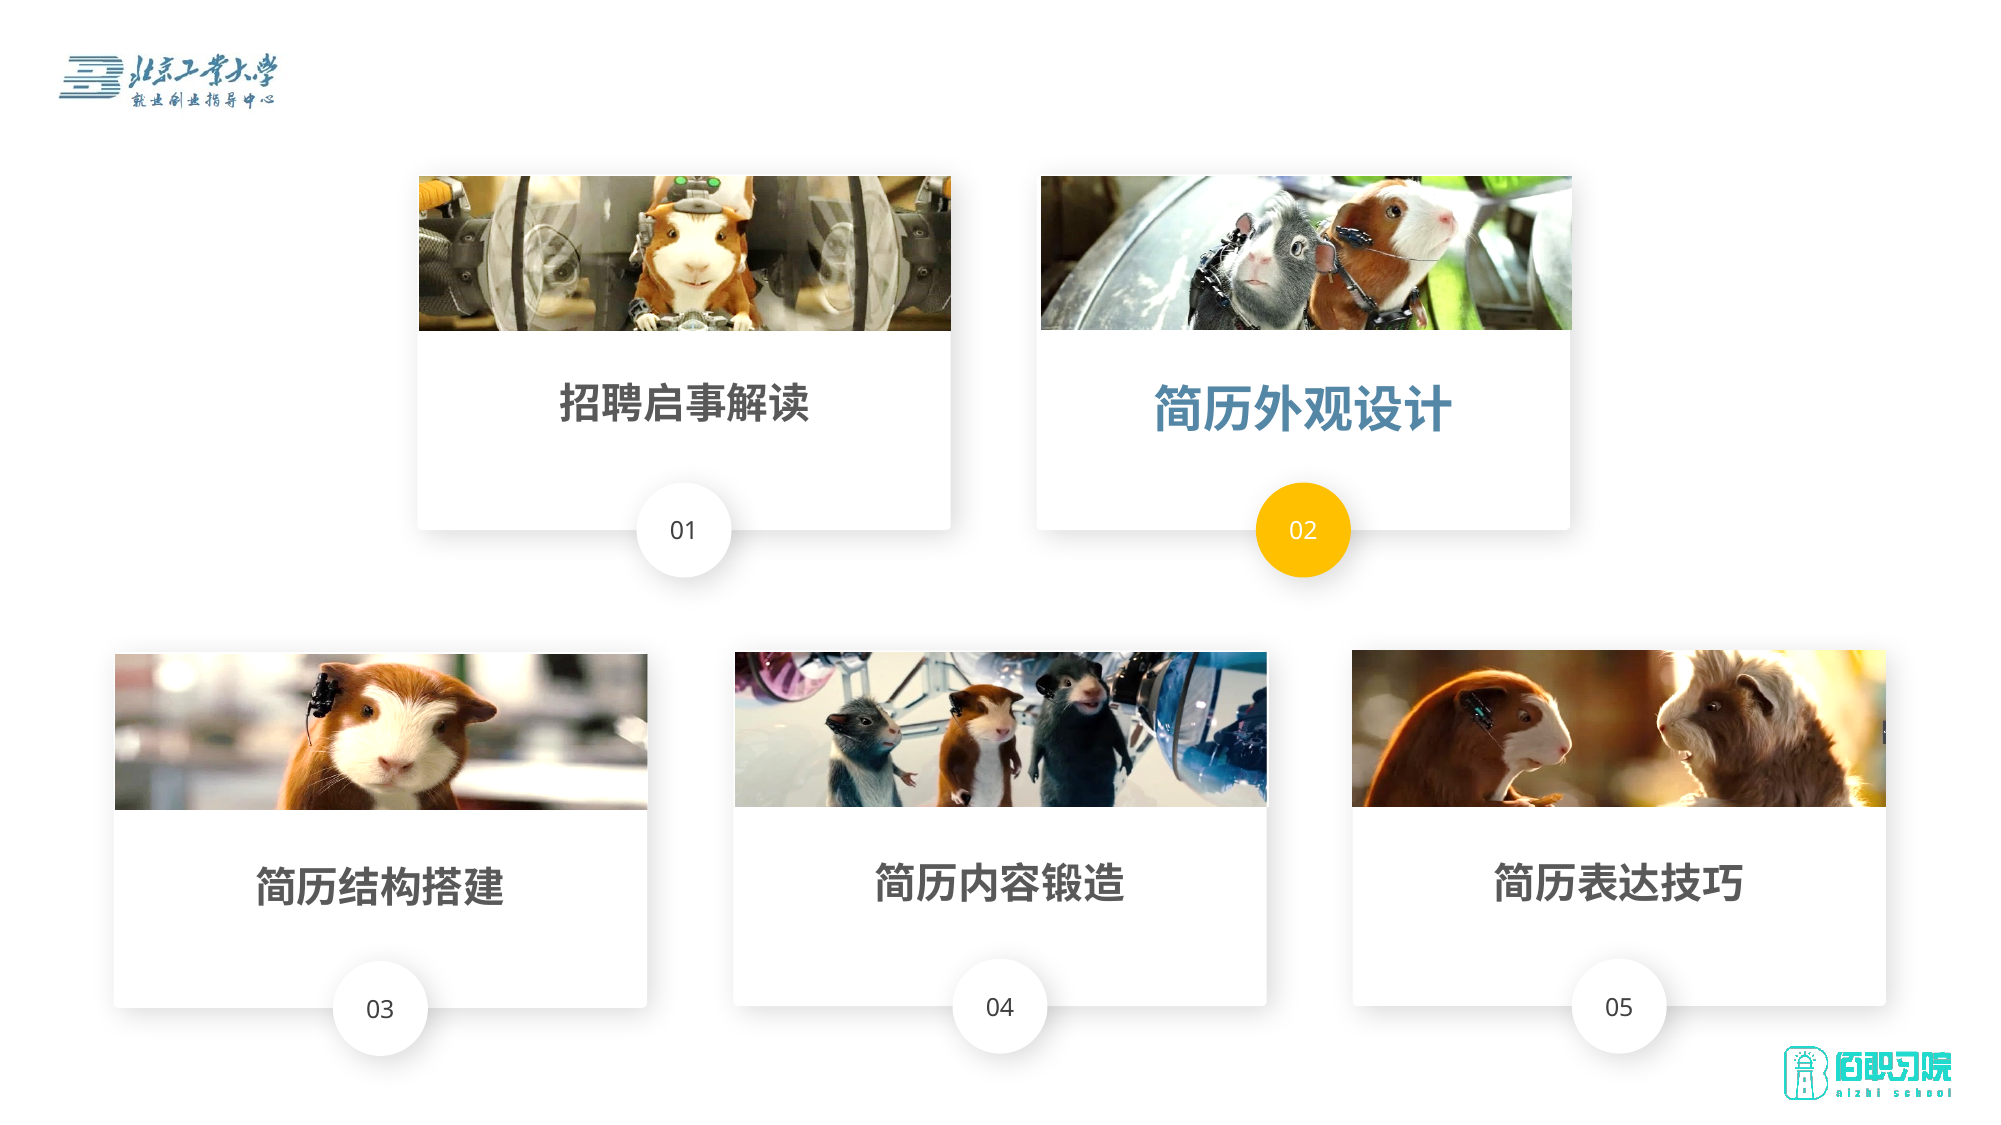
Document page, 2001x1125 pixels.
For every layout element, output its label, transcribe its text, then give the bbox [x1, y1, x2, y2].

picture [735, 652, 1269, 807]
picture [1352, 650, 1886, 807]
picture [1041, 176, 1572, 330]
text_box 03 [331, 1008, 429, 1057]
picture [58, 53, 295, 118]
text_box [417, 174, 951, 531]
text_box 02 [1254, 530, 1352, 579]
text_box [733, 650, 1267, 1007]
text_box 04 [951, 1007, 1049, 1055]
picture [419, 176, 951, 331]
picture [115, 654, 648, 810]
text_box 05 [1570, 1006, 1668, 1055]
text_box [113, 652, 648, 1008]
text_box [1036, 174, 1571, 530]
picture [1784, 1046, 1951, 1100]
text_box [1352, 807, 1886, 1006]
text_box 01 [635, 531, 733, 579]
